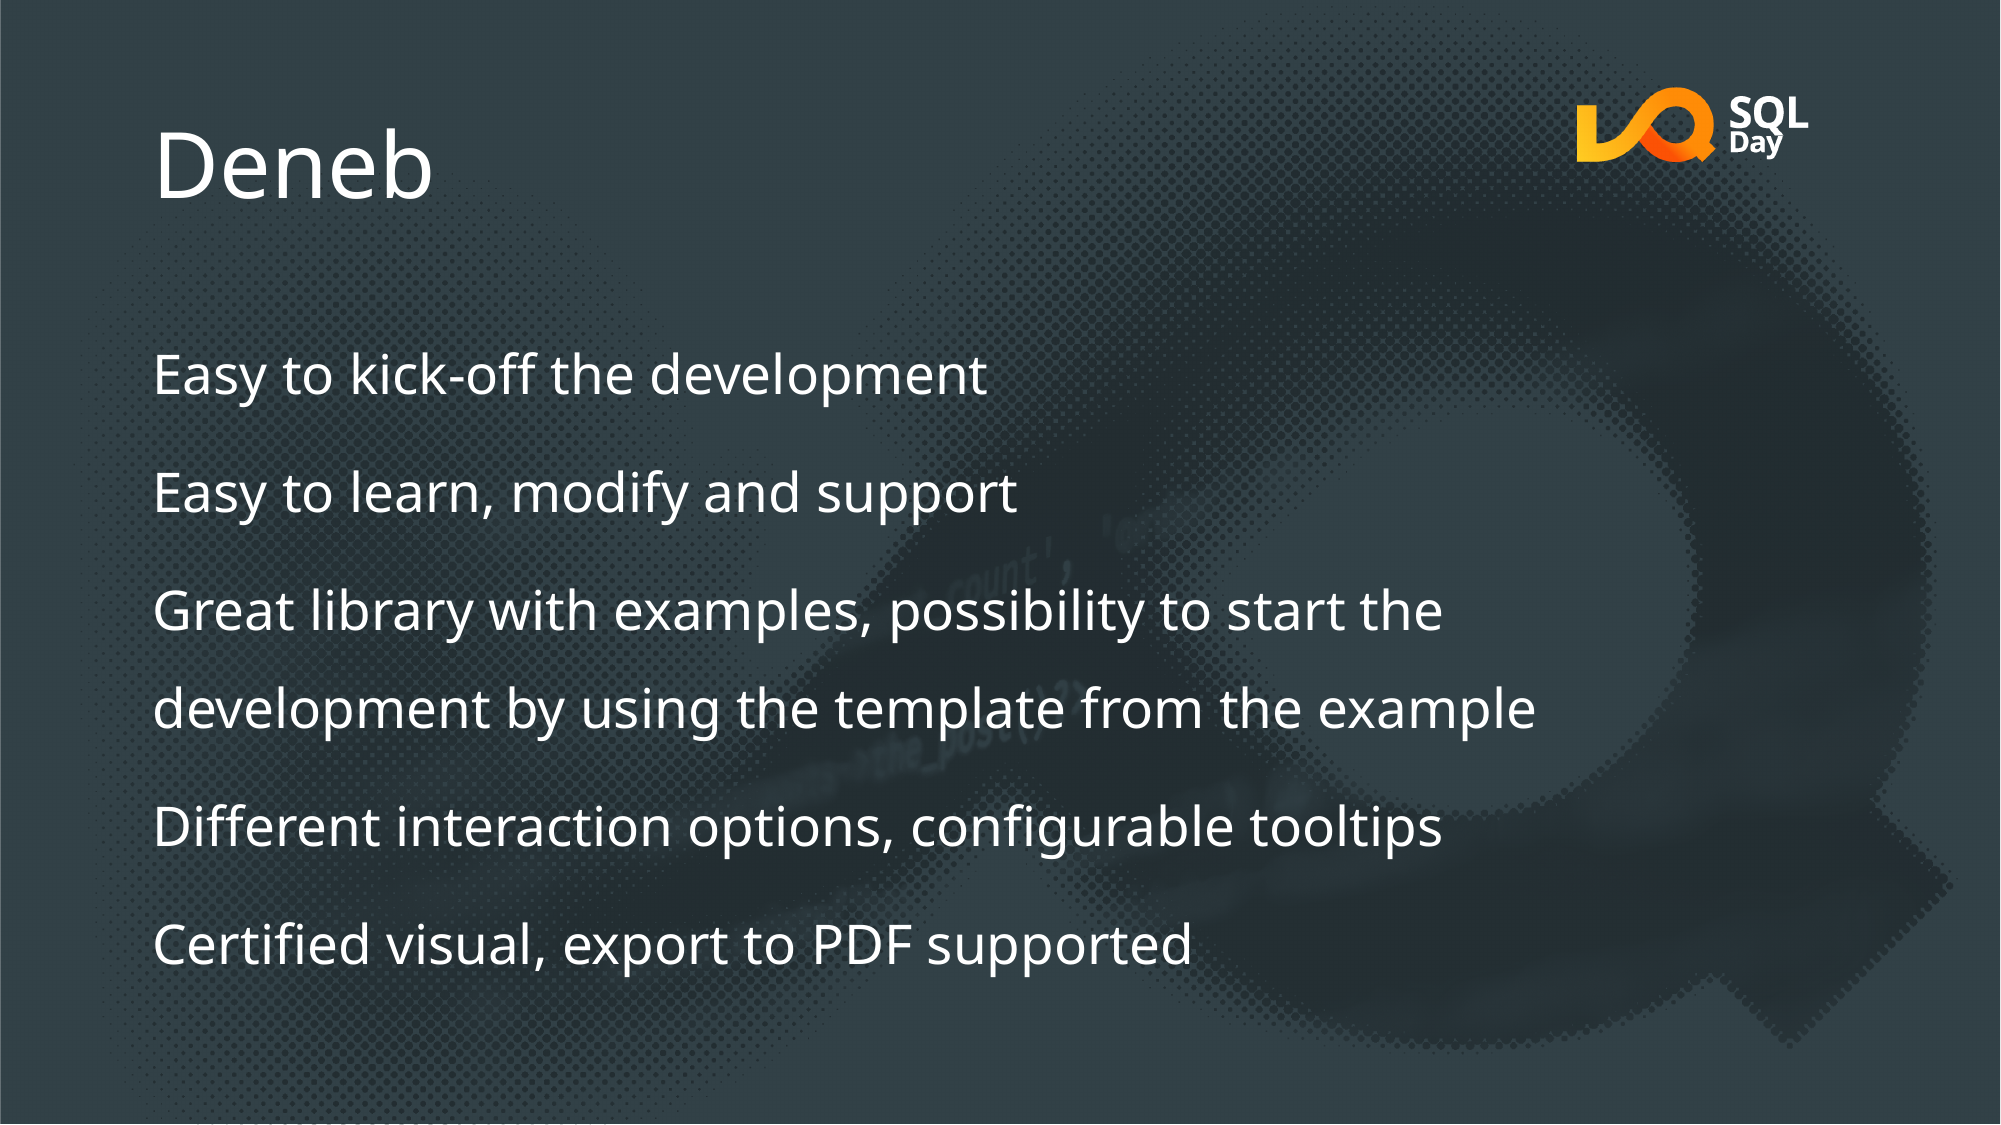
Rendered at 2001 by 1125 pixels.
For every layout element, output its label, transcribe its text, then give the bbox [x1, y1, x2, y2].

title Deneb [137, 59, 1556, 278]
list Easy to kick-off the development Easy to learn, modify and support Great library with examples, possibility to start the development by using the template from the example Different interaction options, configurable tooltips Certified visual, export to PDF supported [137, 299, 1566, 1014]
picture [0, 0, 2001, 1125]
